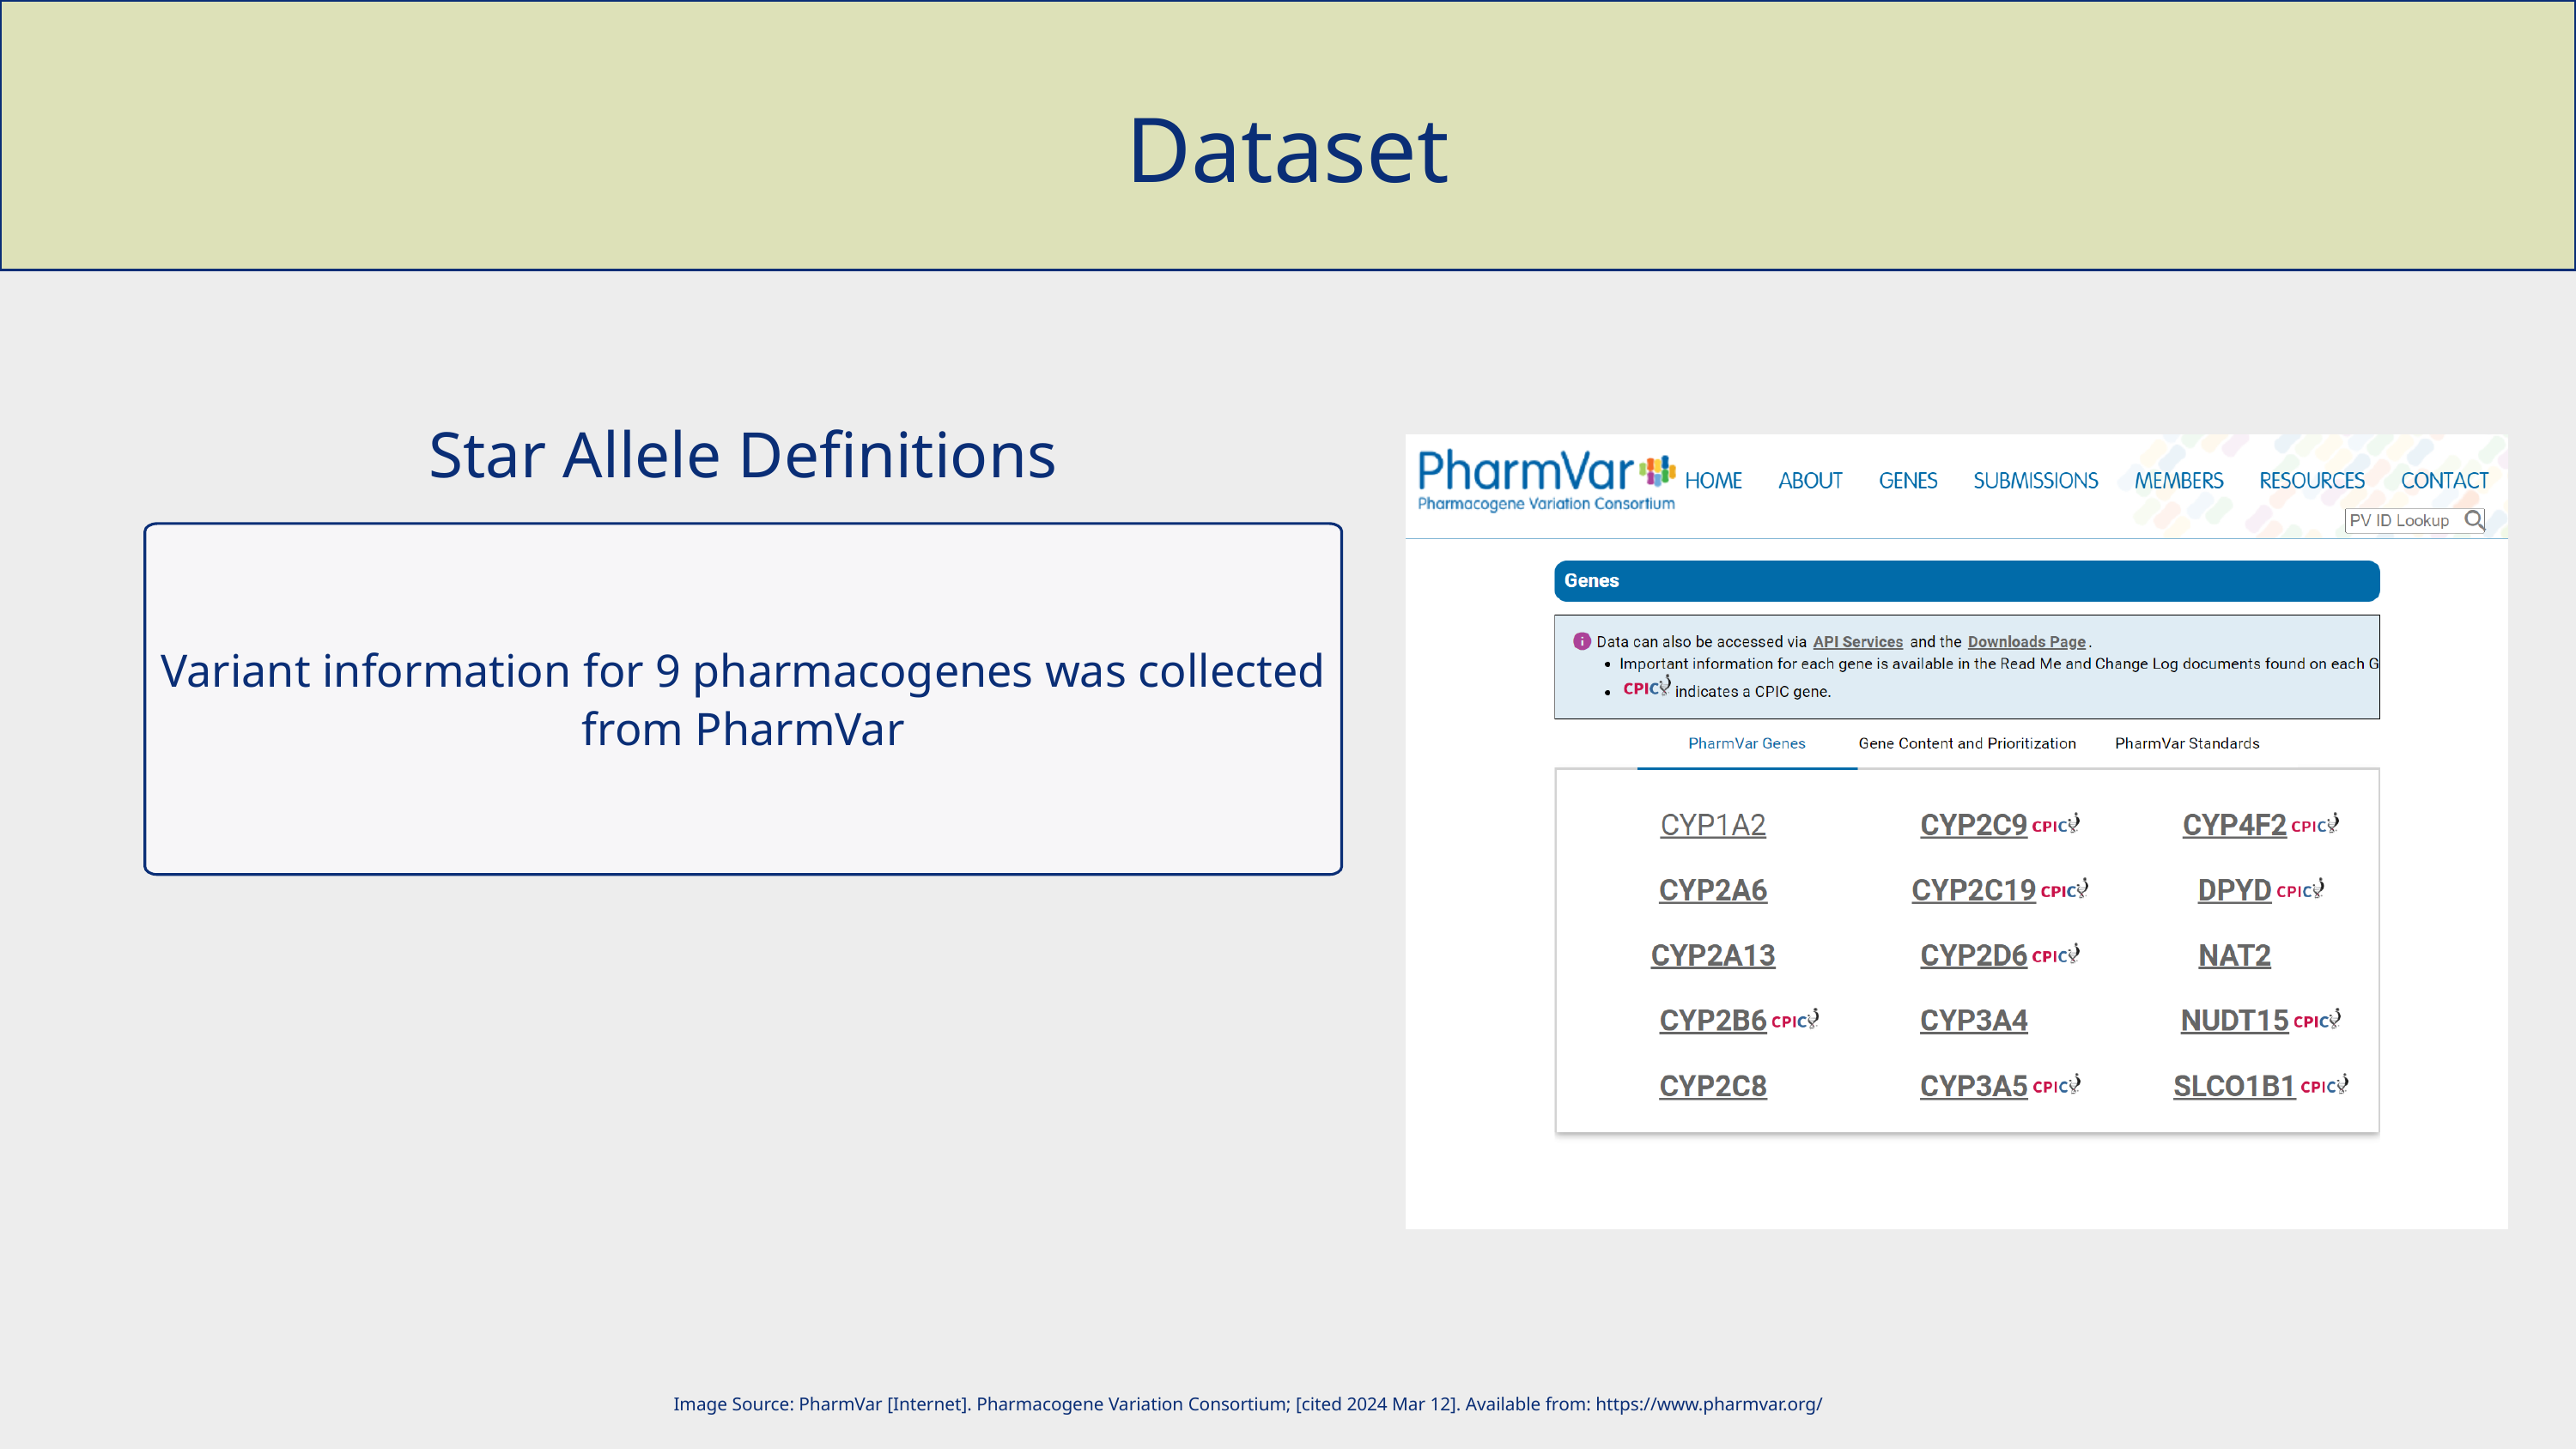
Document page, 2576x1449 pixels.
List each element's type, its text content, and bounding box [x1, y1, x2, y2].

text_box Star Allele Definitions [158, 397, 1328, 491]
text_box Image Source: PharmVar [Internet]. Pharmacogene Variation Consortium; [cited 2024 Mar 12]. Available from: https://www.pharmvar.org/ [311, 1391, 2185, 1415]
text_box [144, 523, 1342, 875]
picture [1406, 434, 2508, 1229]
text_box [0, 0, 2576, 270]
